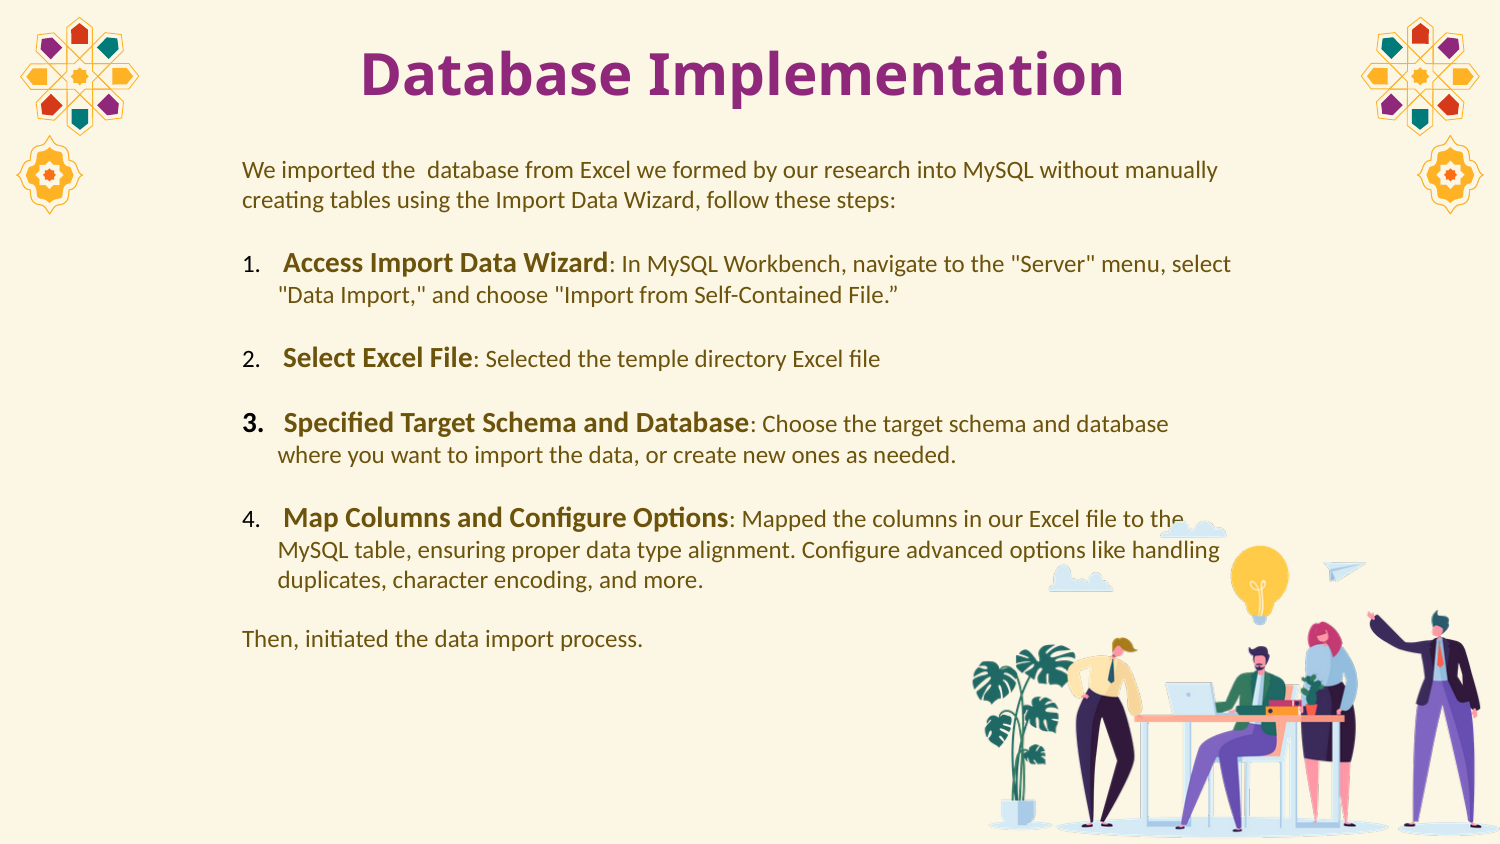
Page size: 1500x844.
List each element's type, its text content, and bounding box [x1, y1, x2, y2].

text_box We imported the database from Excel we formed by our research into MySQL without manually creating tables using the Import Data Wizard, follow these steps: Access Import Data Wizard: In MySQL Workbench, navigate to the "Server" menu, select "Data Import," and choose "Import from Self-Contained File.” Select Excel File: Selected the temple directory Excel file Specified Target Schema and Database: Choose the target schema and database where you want to import the data, or create new ones as needed. Map Columns and Configure Options: Mapped the columns in our Excel file to the MySQL table, ensuring proper data type alignment. Configure advanced options like handling duplicates, character encoding, and more. Then, initiated the data import process. [227, 146, 1251, 687]
title Database Implementation [178, 36, 1322, 176]
picture [911, 454, 1500, 844]
